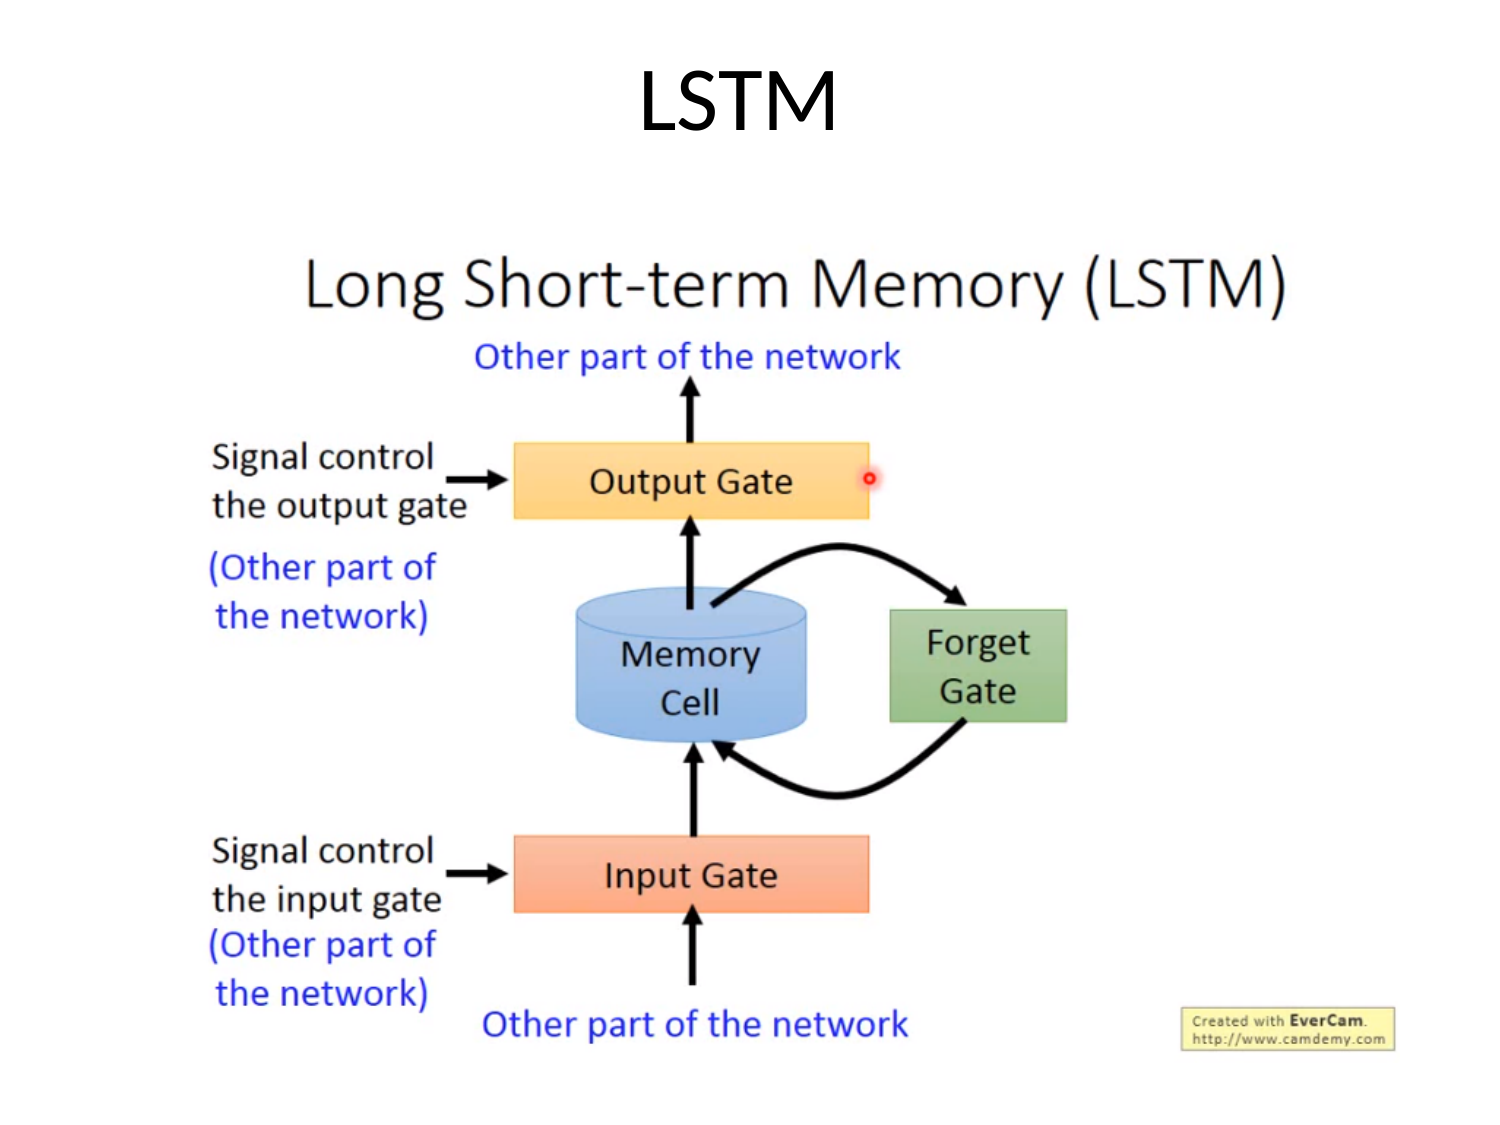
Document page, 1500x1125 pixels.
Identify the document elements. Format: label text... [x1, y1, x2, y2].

title LSTM [64, 0, 1415, 188]
picture [194, 231, 1400, 1063]
